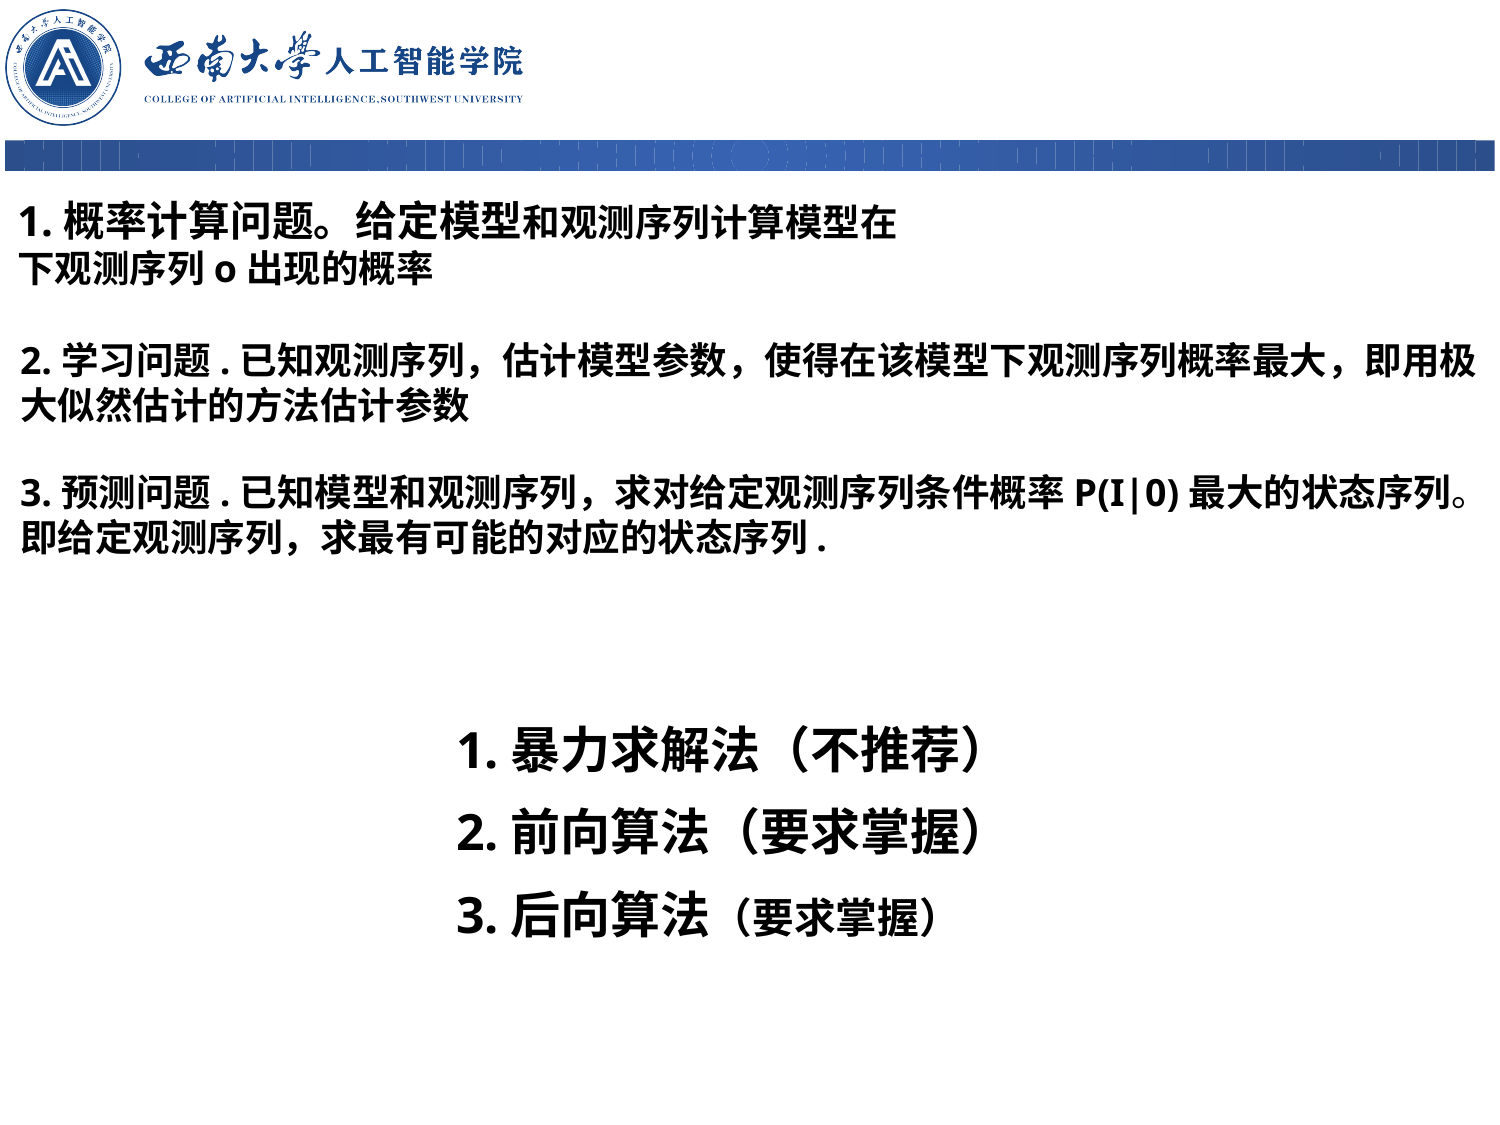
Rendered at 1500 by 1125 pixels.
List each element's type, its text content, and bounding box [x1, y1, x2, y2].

text_box 1.暴力求解法（不推荐） [441, 710, 1099, 786]
text_box 2.前向算法（要求掌握） [441, 793, 1099, 868]
text_box [4, 139, 1496, 172]
picture [5, 9, 523, 126]
text_box 3.后向算法（要求掌握） [441, 875, 1099, 951]
